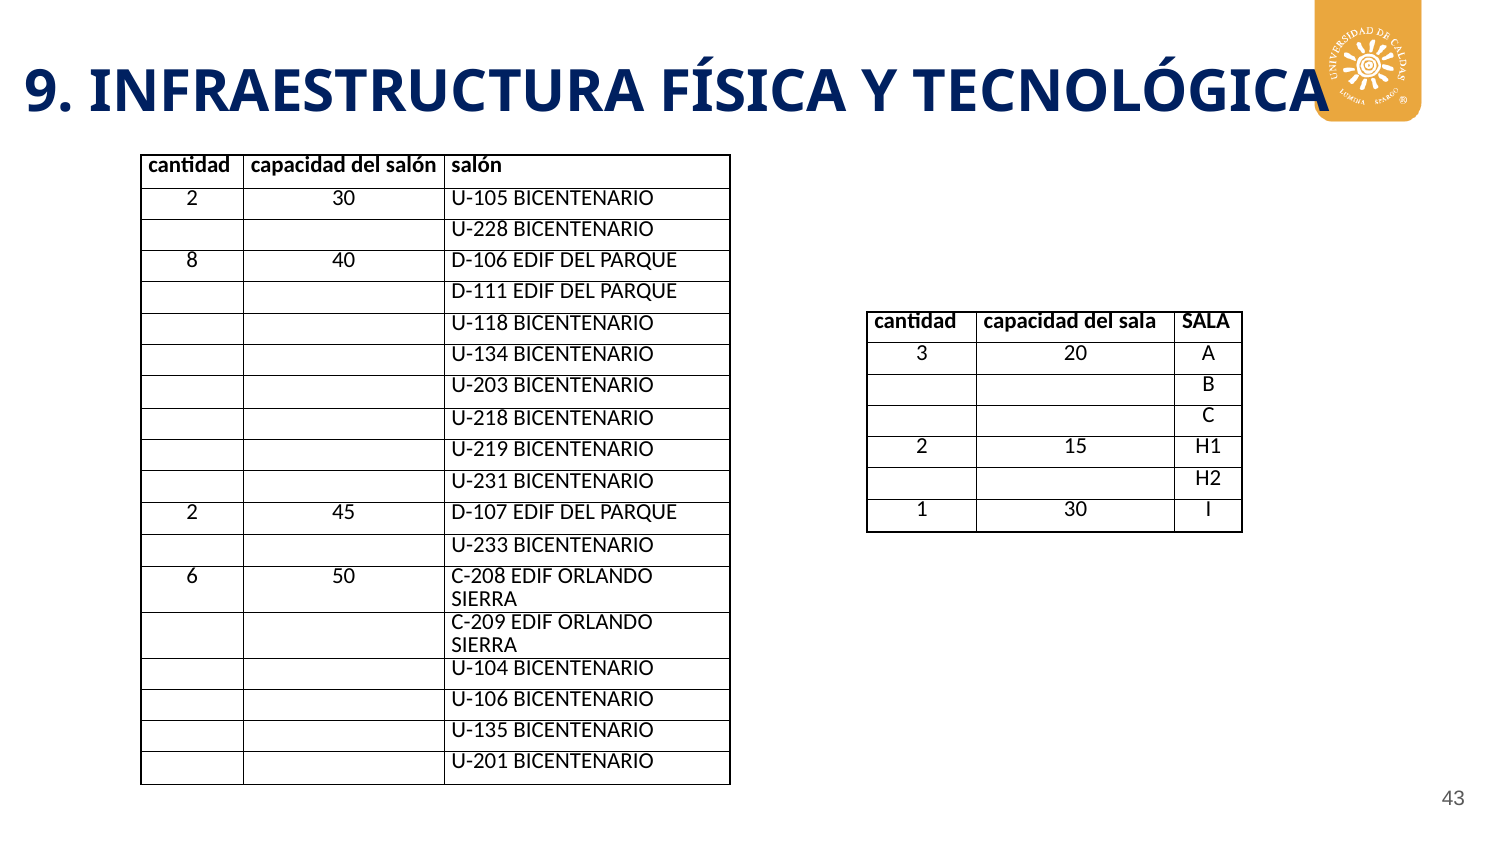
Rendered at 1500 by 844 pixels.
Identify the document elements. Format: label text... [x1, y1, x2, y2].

table_cell 15 [977, 437, 1174, 467]
table_cell [244, 376, 444, 408]
table_cell U-218 BICENTENARIO [445, 409, 729, 439]
table_cell U-135 BICENTENARIO [445, 721, 729, 751]
table_cell D-106 EDIF DEL PARQUE [445, 251, 729, 281]
table_cell [868, 468, 976, 499]
table_cell [868, 375, 976, 405]
table_cell 30 [977, 500, 1174, 531]
table_cell [142, 314, 243, 344]
table_cell [244, 345, 444, 375]
table_cell [142, 690, 243, 720]
table_cell U-134 BICENTENARIO [445, 345, 729, 375]
table_cell [244, 282, 444, 313]
table_cell H2 [1175, 468, 1241, 499]
text_box 9. INFRAESTRUCTURA FÍSICA Y TECNOLÓGICA [9, 27, 1387, 158]
table_cell [142, 220, 243, 250]
table_cell D-107 EDIF DEL PARQUE [445, 503, 729, 534]
table_cell 3 [868, 343, 976, 374]
table_cell [244, 314, 444, 344]
table_cell U-201 BICENTENARIO [445, 752, 729, 784]
table_cell [142, 752, 243, 784]
table_header capacidad del sala [977, 313, 1174, 342]
table_cell 2 [142, 503, 243, 534]
table_cell [244, 440, 444, 470]
table_cell [142, 376, 243, 408]
table_cell U-233 BICENTENARIO [445, 535, 729, 566]
table_cell C-208 EDIF ORLANDO SIERRA [445, 567, 729, 612]
table_cell B [1175, 375, 1241, 405]
table_cell 8 [142, 251, 243, 281]
table_cell [142, 659, 243, 689]
table_header SALA [1175, 313, 1241, 342]
table_cell 50 [244, 567, 444, 612]
table_cell [244, 659, 444, 689]
table_cell U-228 BICENTENARIO [445, 220, 729, 250]
table_cell [142, 535, 243, 566]
table_cell [977, 375, 1174, 405]
table_cell H1 [1175, 437, 1241, 467]
table_cell I [1175, 500, 1241, 531]
table_cell 1 [868, 500, 976, 531]
table_cell [142, 471, 243, 502]
table_cell [142, 440, 243, 470]
picture [0, 0, 1500, 844]
slide_number 43 [1389, 764, 1480, 830]
table_cell U-219 BICENTENARIO [445, 440, 729, 470]
table_header salón [445, 156, 729, 188]
table_cell D-111 EDIF DEL PARQUE [445, 282, 729, 313]
table_cell [142, 345, 243, 375]
table_cell U-203 BICENTENARIO [445, 376, 729, 408]
table_header capacidad del salón [244, 156, 444, 188]
table_cell 2 [142, 189, 243, 219]
table_cell [868, 406, 976, 436]
table_cell U-106 BICENTENARIO [445, 690, 729, 720]
table_cell [977, 468, 1174, 499]
table_header cantidad [142, 156, 243, 188]
table_cell C [1175, 406, 1241, 436]
table_cell [244, 721, 444, 751]
table_cell [142, 409, 243, 439]
table_cell 45 [244, 503, 444, 534]
table_cell [244, 409, 444, 439]
table_cell A [1175, 343, 1241, 374]
table_cell U-231 BICENTENARIO [445, 471, 729, 502]
table_cell U-105 BICENTENARIO [445, 189, 729, 219]
table_cell [244, 471, 444, 502]
table_cell [244, 535, 444, 566]
table_cell 20 [977, 343, 1174, 374]
table_cell [977, 406, 1174, 436]
table_cell [142, 721, 243, 751]
table_cell [244, 220, 444, 250]
table_cell [244, 613, 444, 658]
table_cell 6 [142, 567, 243, 612]
table_cell 40 [244, 251, 444, 281]
table_cell 2 [868, 437, 976, 467]
table_cell C-209 EDIF ORLANDO SIERRA [445, 613, 729, 658]
table_cell [142, 613, 243, 658]
table_cell [244, 690, 444, 720]
table_cell U-118 BICENTENARIO [445, 314, 729, 344]
table_cell [142, 282, 243, 313]
table_header cantidad [868, 313, 976, 342]
table_cell U-104 BICENTENARIO [445, 659, 729, 689]
table_cell 30 [244, 189, 444, 219]
table_cell [244, 752, 444, 784]
